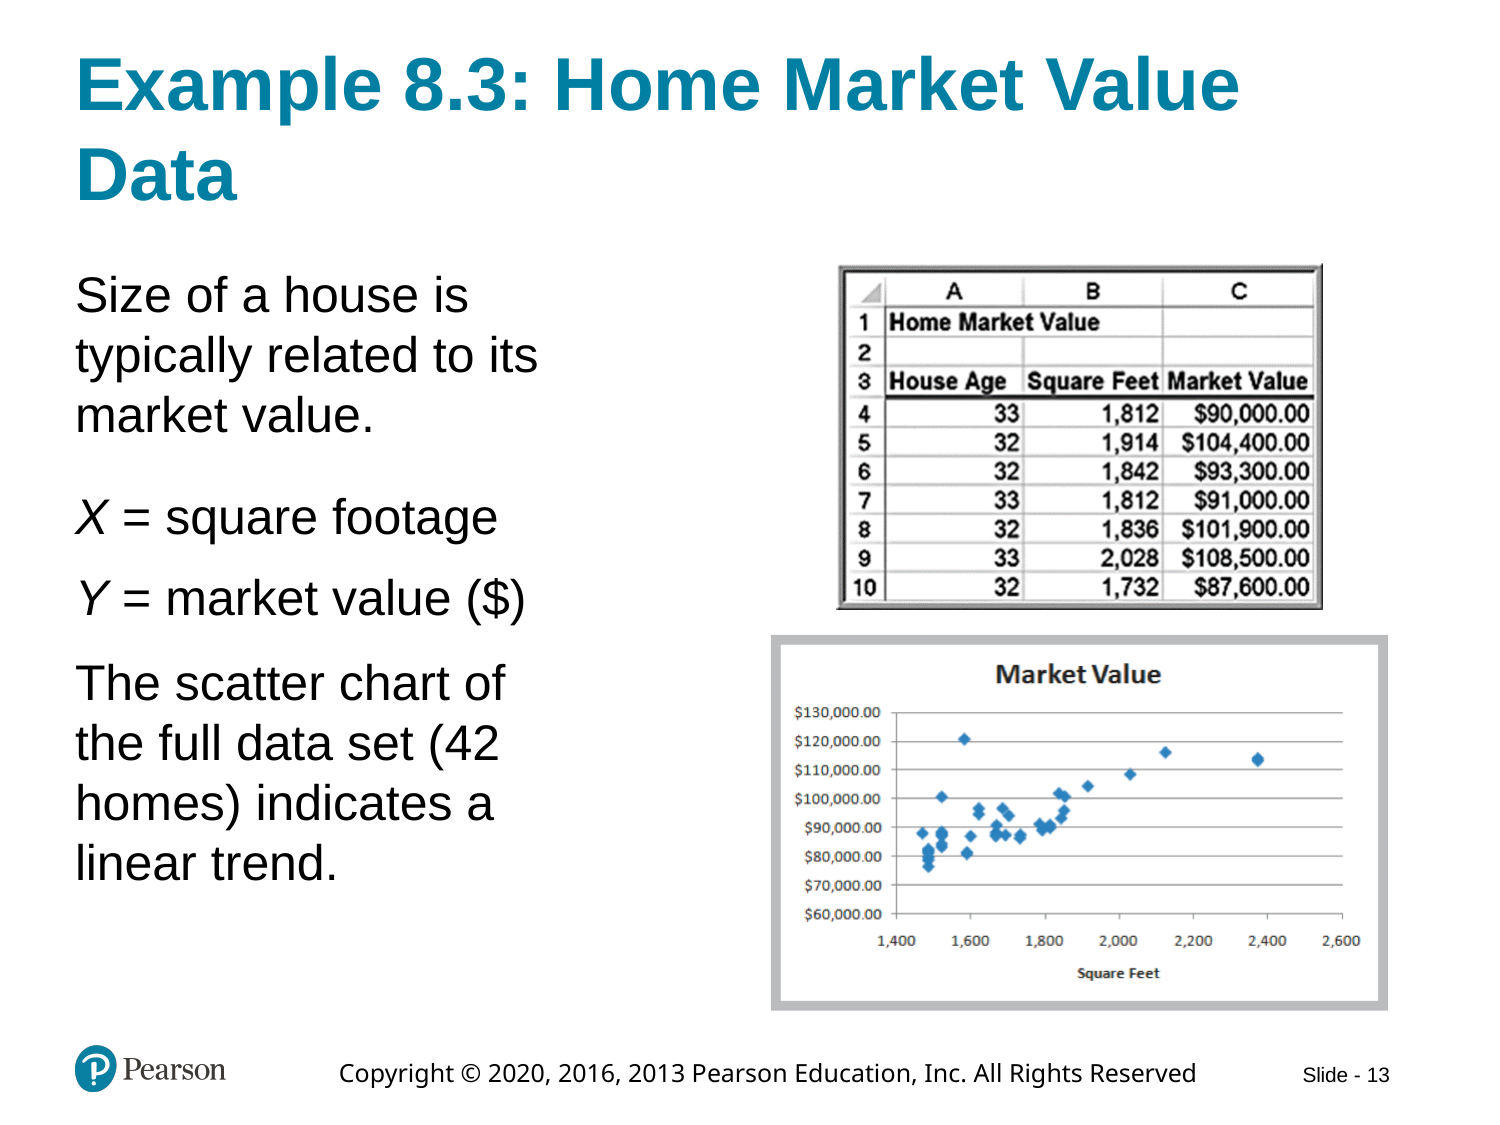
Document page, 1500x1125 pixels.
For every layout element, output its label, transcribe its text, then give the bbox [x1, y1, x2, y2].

picture [101, 1045, 226, 1092]
title Example 8.3: Home Market Value Data [75, 35, 1425, 216]
picture [836, 263, 1323, 610]
picture [83, 1054, 109, 1079]
list Y = market value ($) [75, 565, 565, 635]
picture [75, 1045, 90, 1061]
list X = square footage [75, 484, 565, 550]
picture [75, 1078, 86, 1092]
list The scatter chart of the full data set (42 homes) indicates a linear trend. [75, 650, 565, 918]
list Size of a house is typically related to its market value. [75, 262, 565, 450]
picture [769, 633, 1389, 1011]
